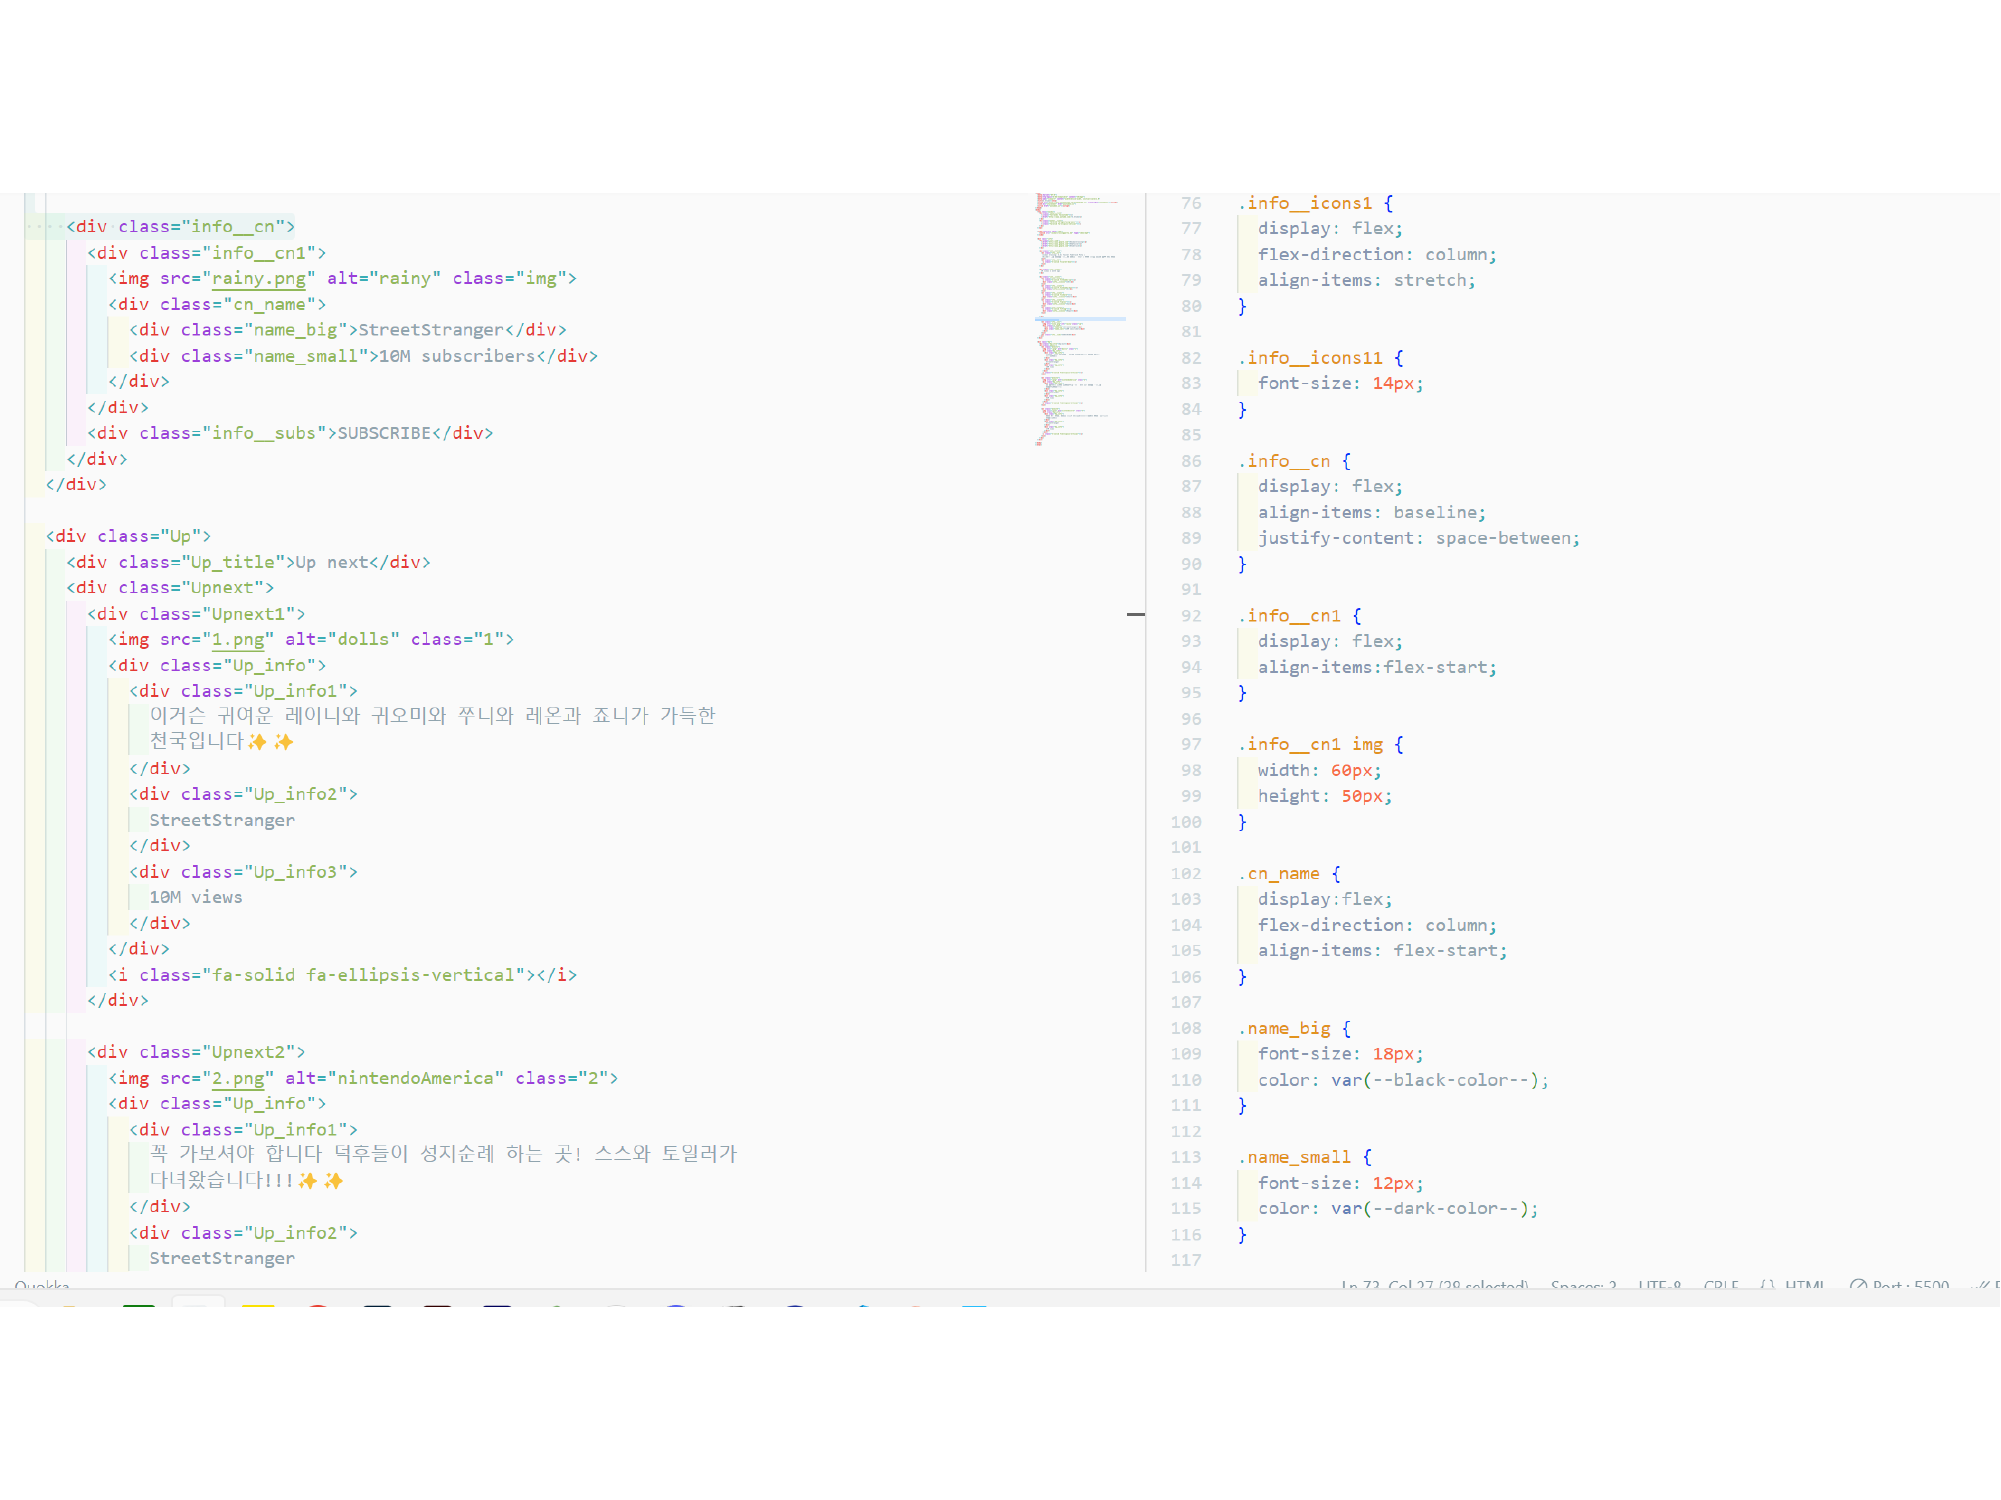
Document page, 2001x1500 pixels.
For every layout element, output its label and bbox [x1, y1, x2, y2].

picture [0, 193, 2000, 1307]
